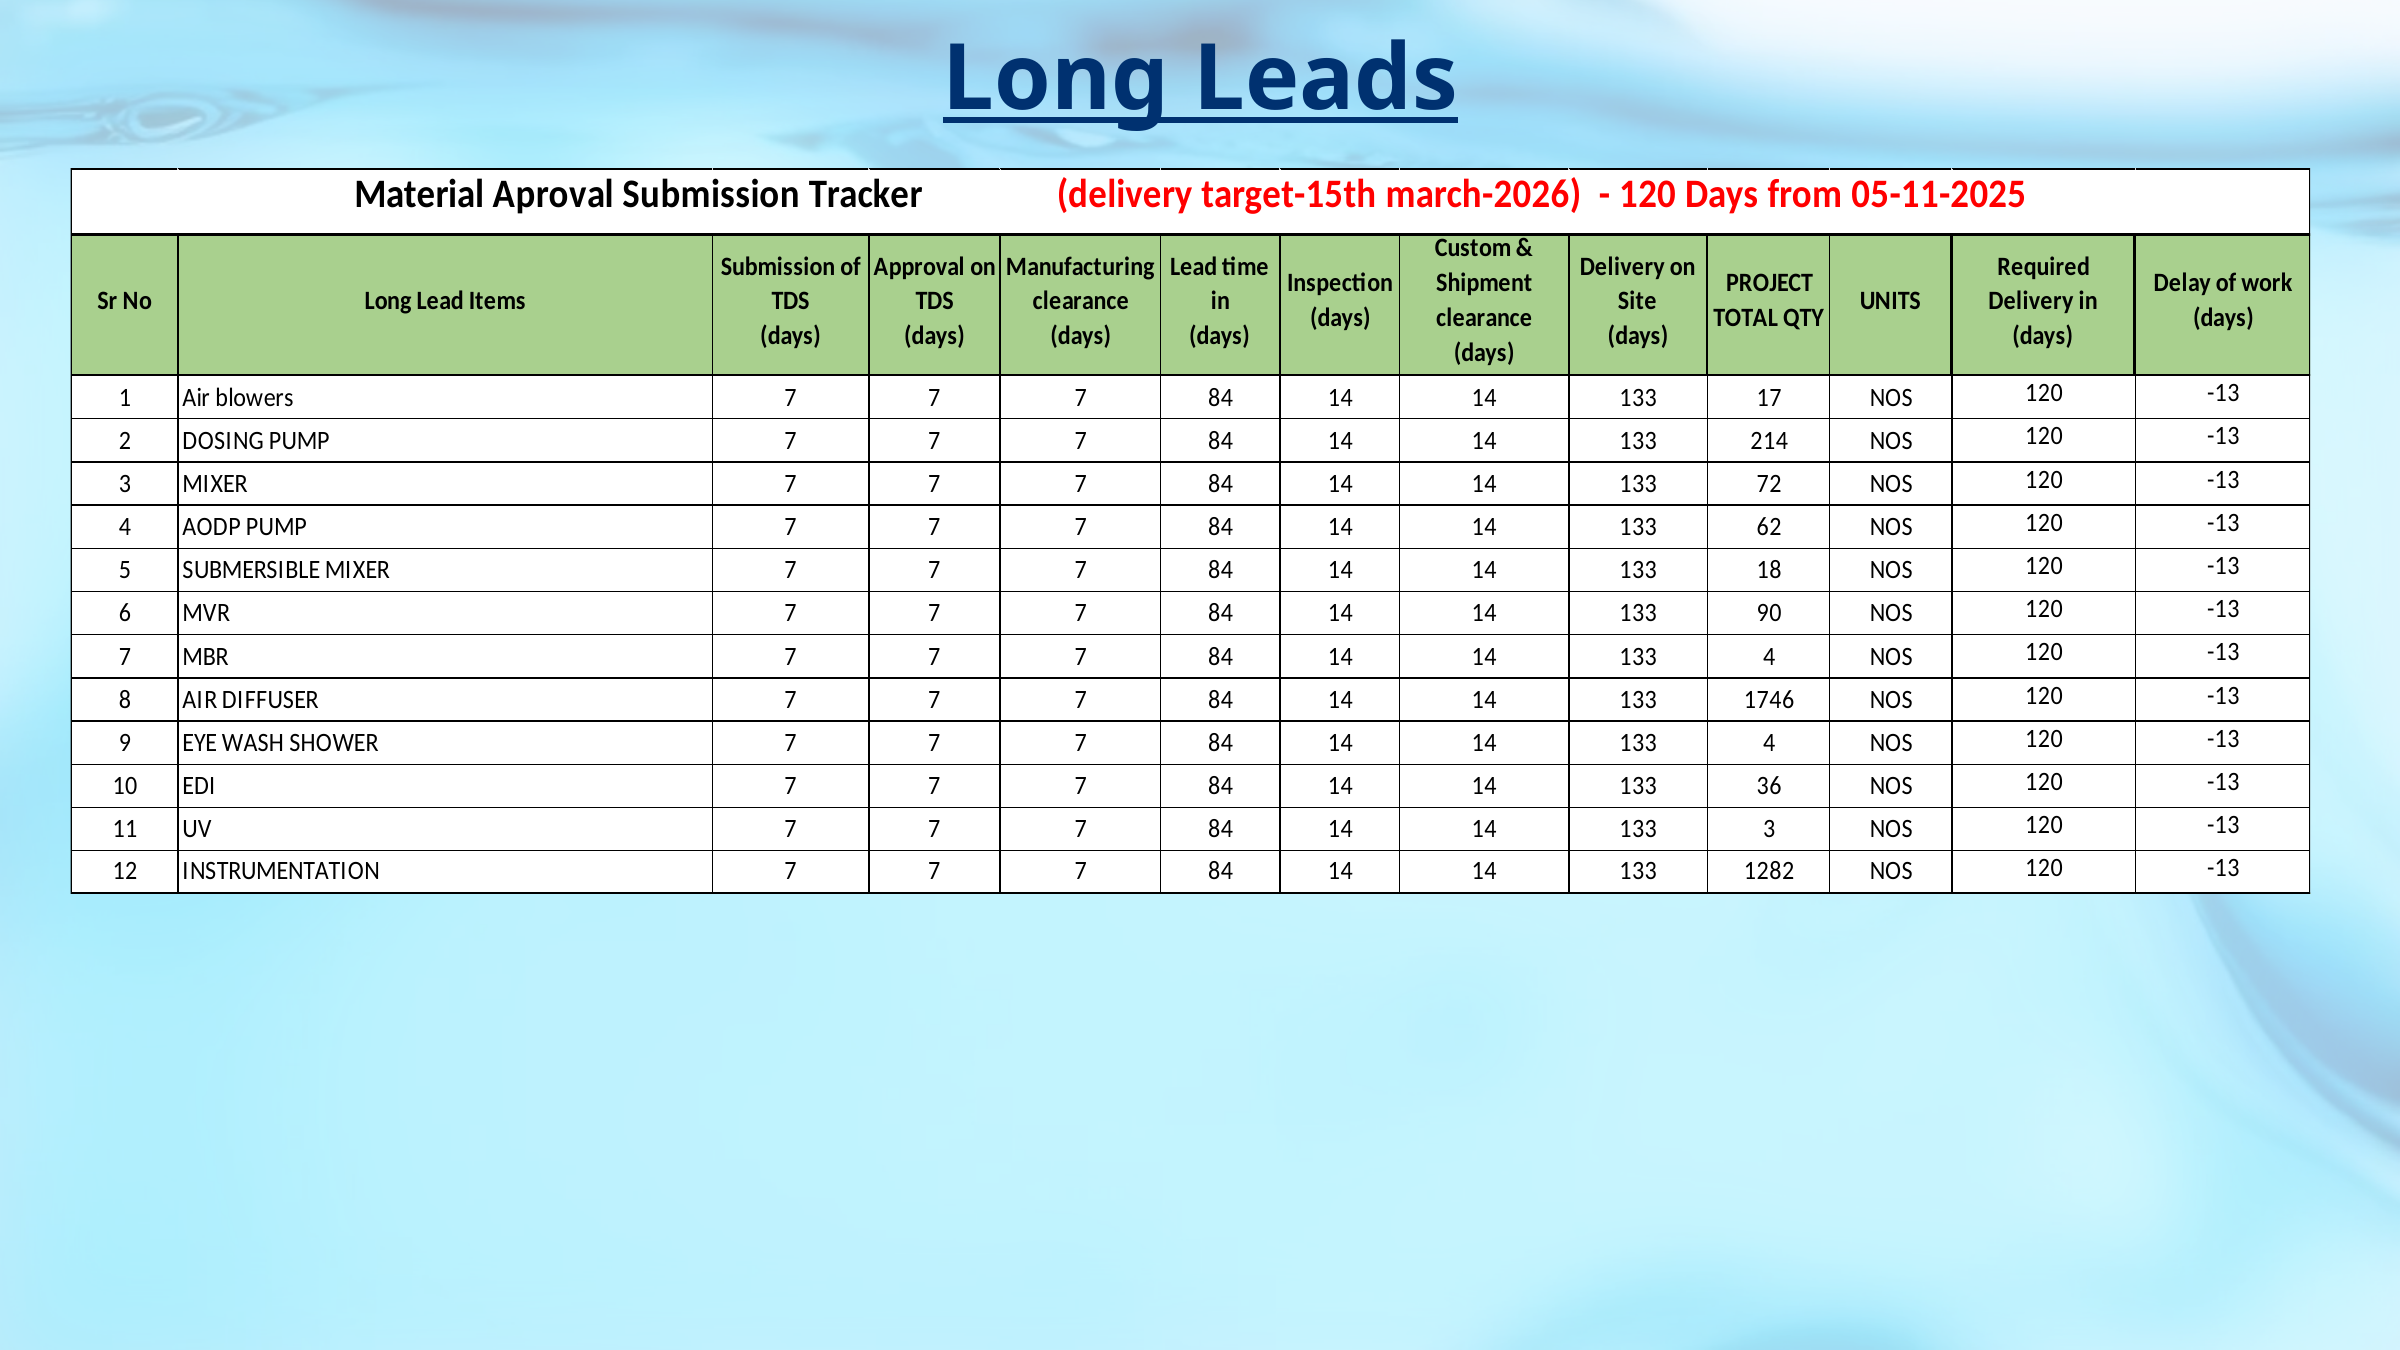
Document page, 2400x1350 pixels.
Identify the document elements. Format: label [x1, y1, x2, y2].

picture [0, 0, 2400, 1350]
text_box [70, 168, 2312, 895]
